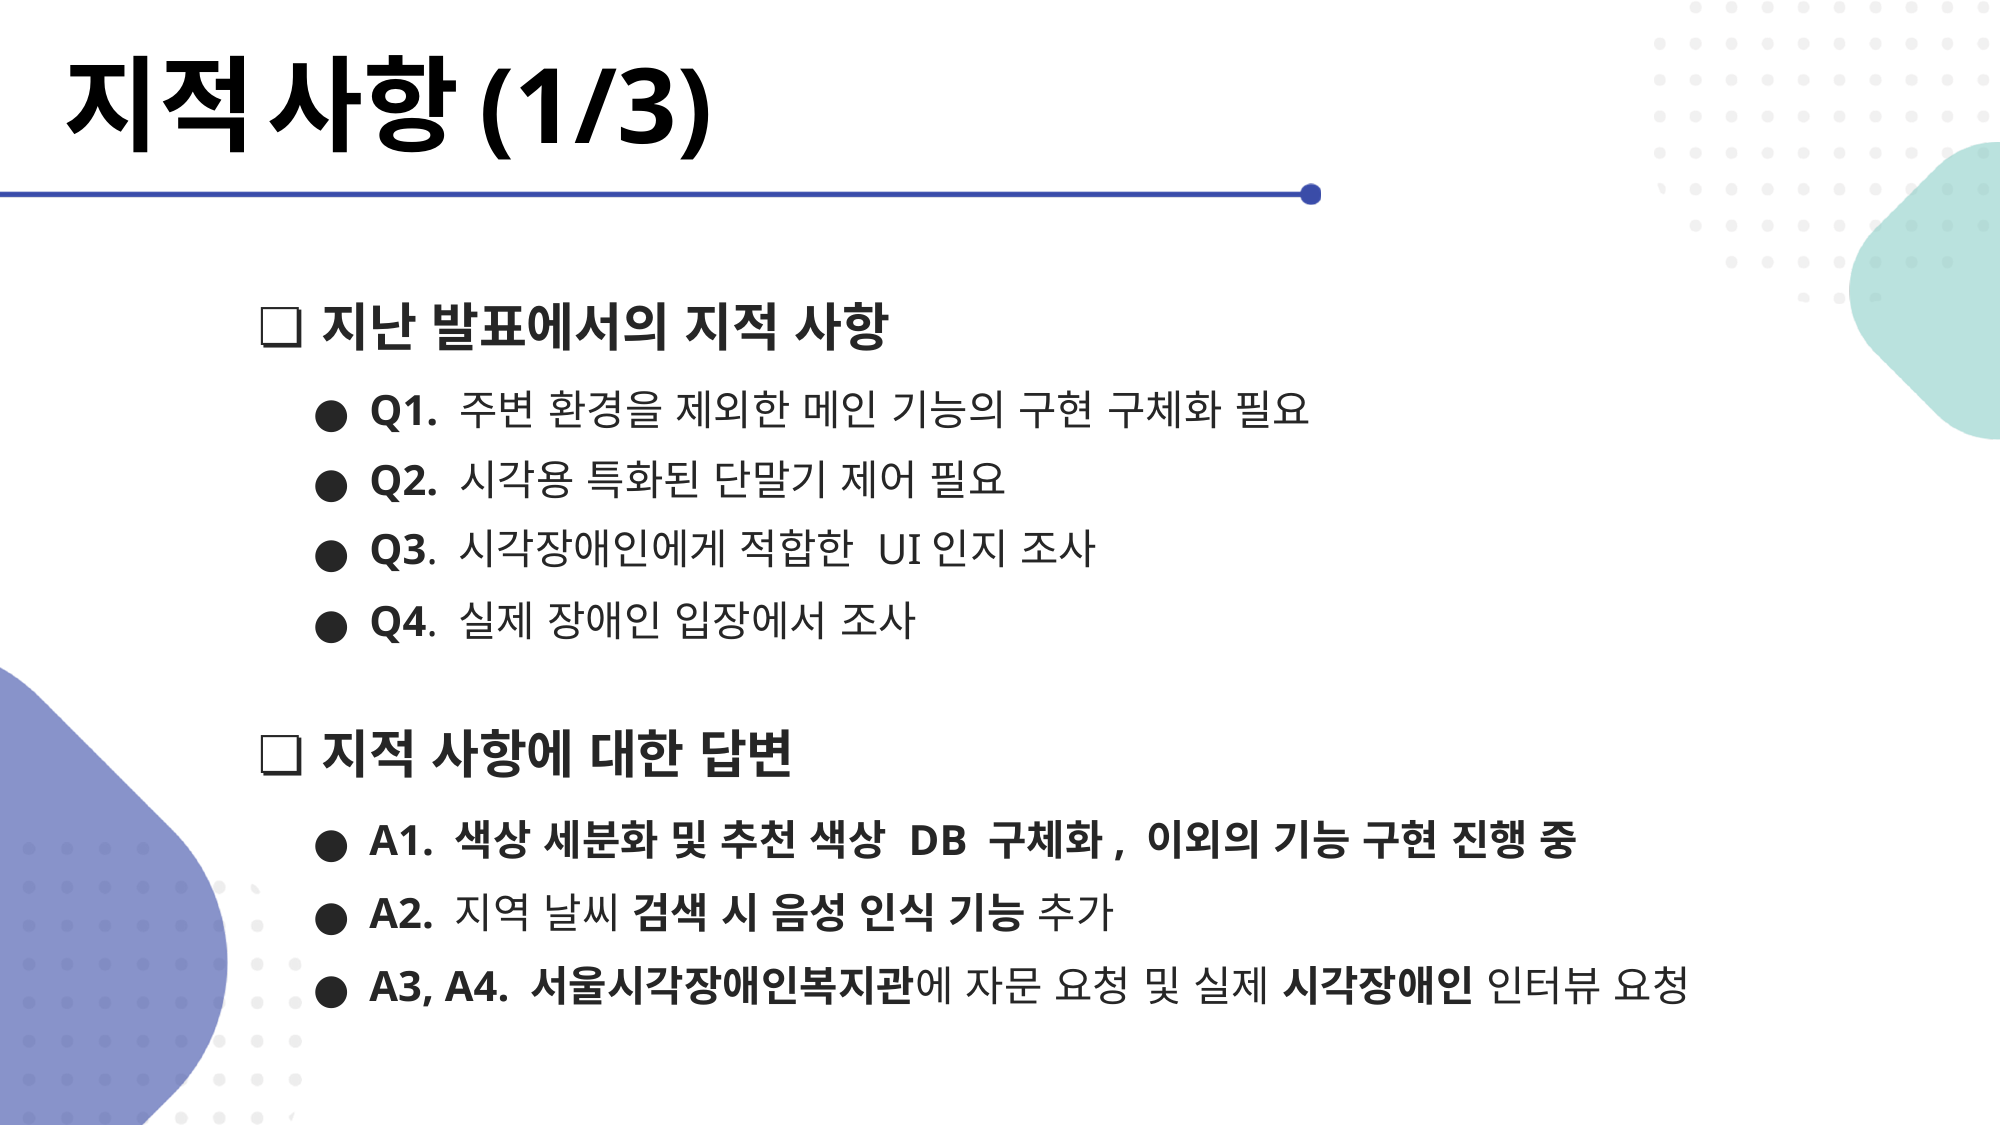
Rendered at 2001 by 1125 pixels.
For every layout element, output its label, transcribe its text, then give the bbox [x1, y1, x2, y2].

text_box Q2. 시각용 특화된 단말기 제어 필요 [281, 446, 1959, 512]
text_box A1. 색상 세분화 및 추천 색상 DB 구체화, 이외의 기능 구현 진행 중 [307, 805, 1959, 871]
picture [0, 182, 1321, 205]
text_box A2. 지역 날씨 검색 시 음성 인식 기능 추가 [307, 879, 1959, 945]
picture [1653, 0, 2000, 440]
picture [0, 643, 303, 1125]
text_box A3, A4. 서울시각장애인복지관에 자문 요청 및 실제 시각장애인 인터뷰 요청 [307, 952, 1959, 1018]
text_box 지난 발표에서의 지적 사항 [231, 286, 1635, 365]
text_box 지적 사항에 대한 답변 [307, 714, 1635, 792]
text_box Q3. 시각장애인에게 적합한 UI인지 조사 [281, 515, 1959, 581]
text_box Q4. 실제 장애인 입장에서 조사 [281, 587, 1959, 653]
text_box Q1. 주변 환경을 제외한 메인 기능의 구현 구체화 필요 [281, 376, 1648, 442]
text_box 지적 사항 (1/3) [48, 32, 1635, 173]
